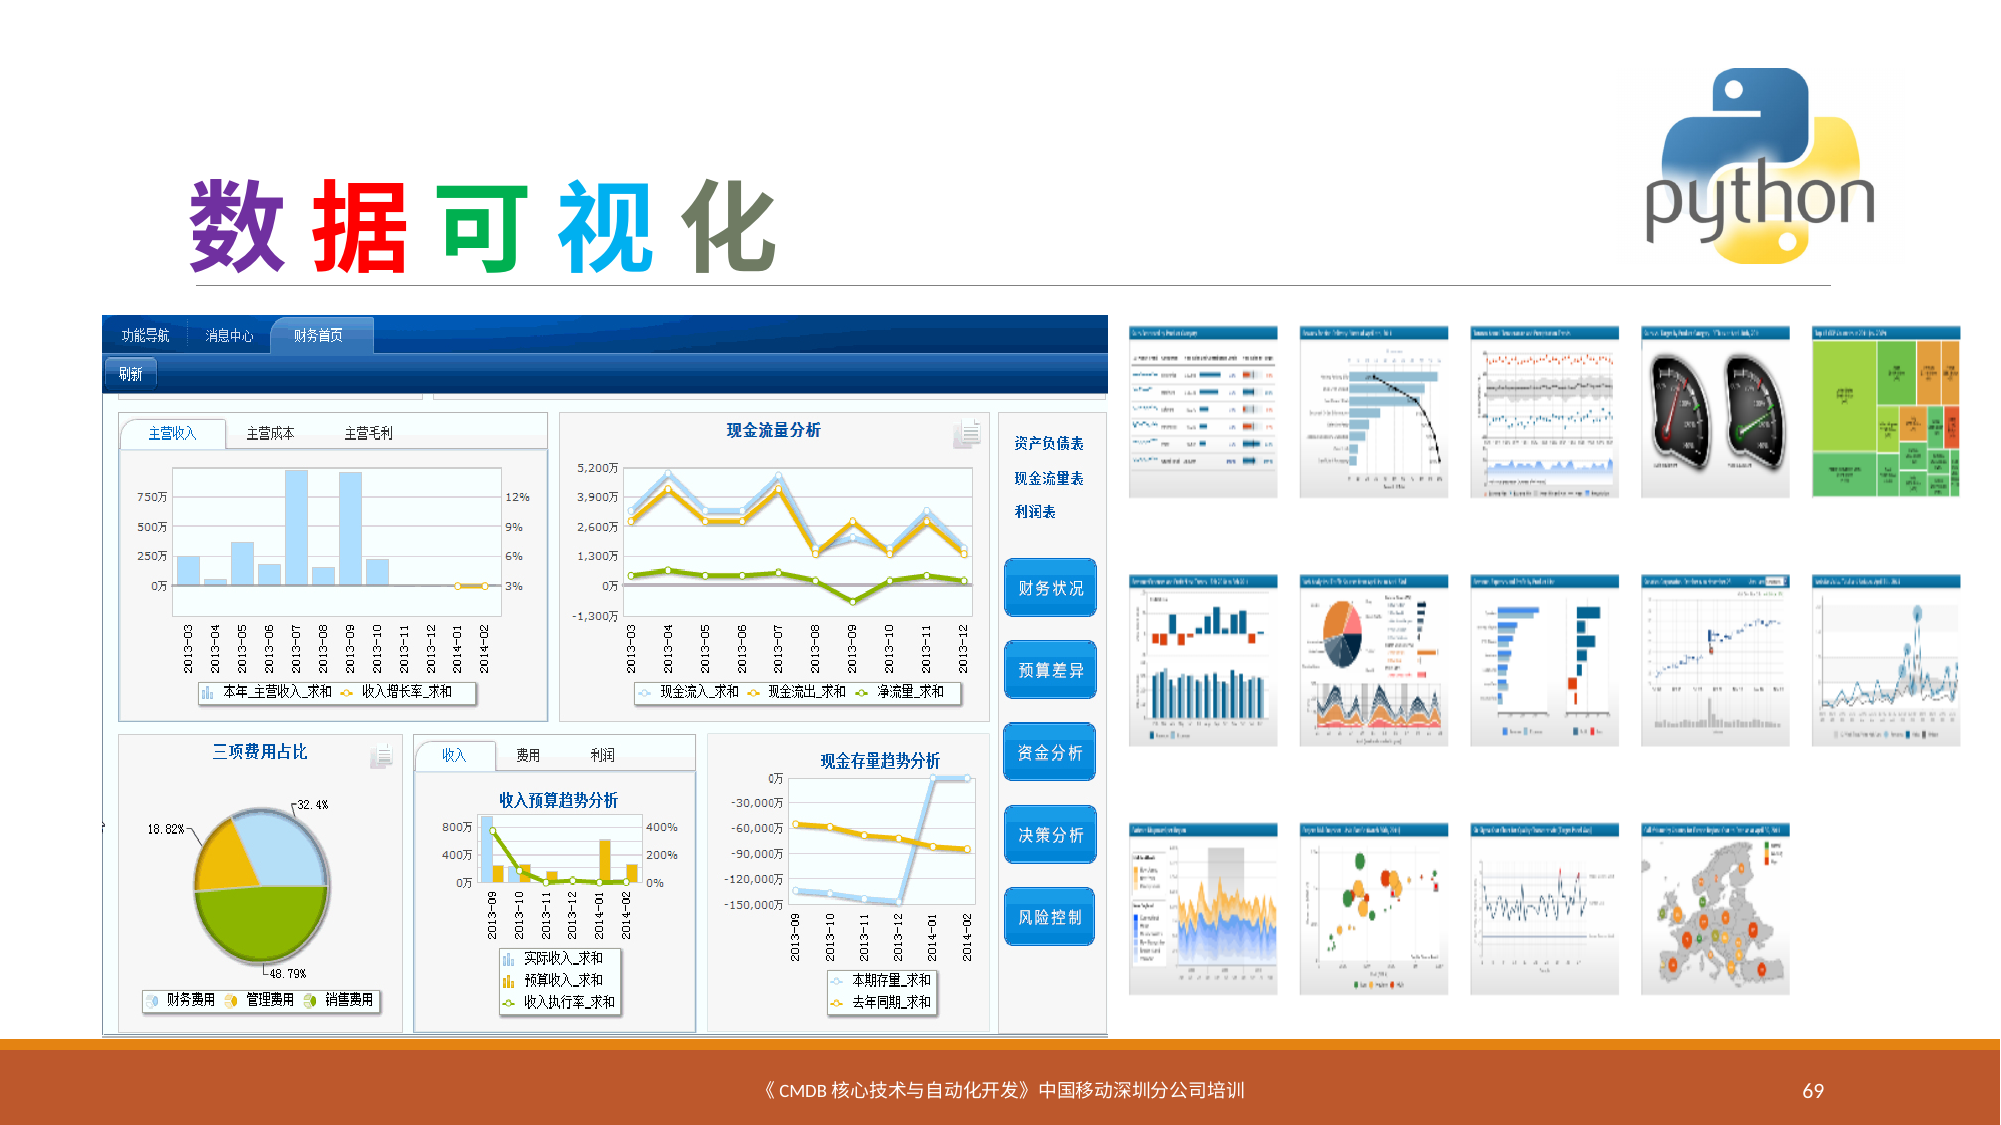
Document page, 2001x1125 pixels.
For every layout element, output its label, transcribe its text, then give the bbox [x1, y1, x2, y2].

picture [1123, 315, 1969, 1006]
footer 《CMDB核心技术与自动化开发》中国移动深圳分公司培训 [604, 1059, 1396, 1120]
text_box 数 据 可 视 化 [172, 157, 812, 292]
picture [101, 315, 1108, 1038]
picture [1616, 68, 1906, 264]
slide_number 69 [1624, 1059, 1840, 1120]
